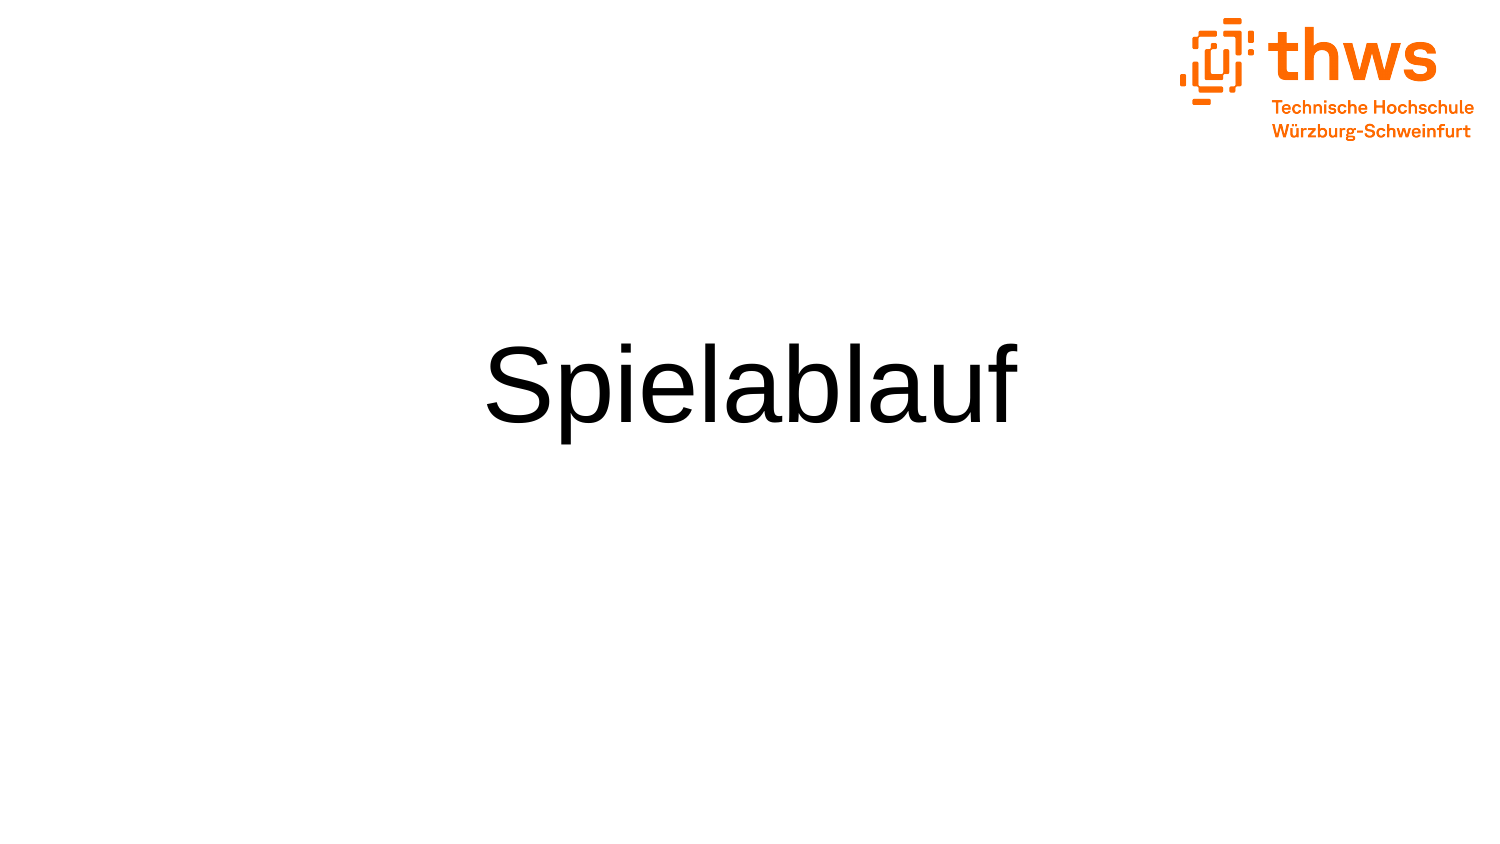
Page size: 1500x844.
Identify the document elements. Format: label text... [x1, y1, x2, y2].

picture [1160, 0, 1500, 166]
title Spielablauf [51, 122, 1449, 459]
